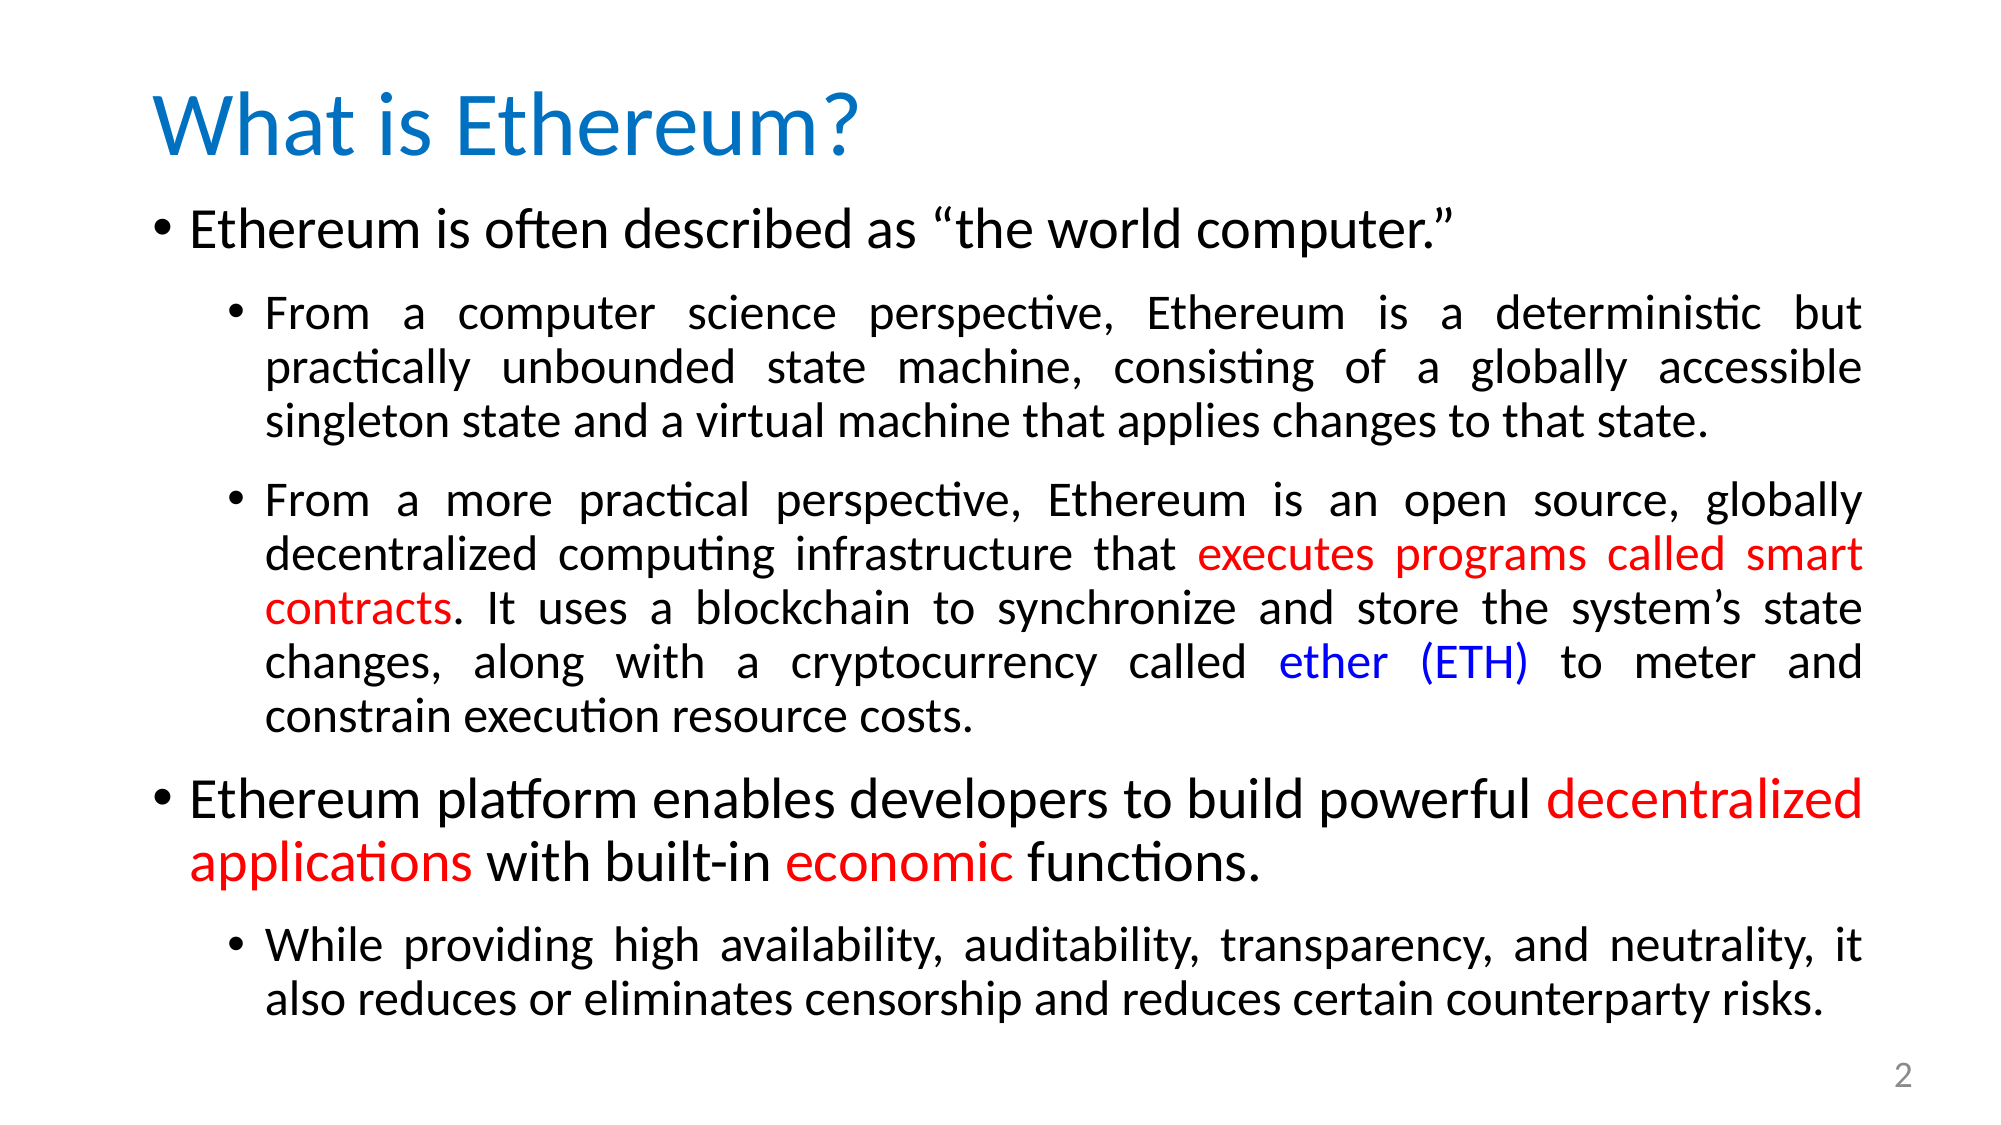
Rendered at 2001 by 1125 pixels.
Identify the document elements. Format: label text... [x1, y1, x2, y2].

title What is Ethereum? [137, 59, 1863, 191]
list Ethereum is often described as “the world computer.” From a computer science perspective, Ethereum is a deterministic but practically unbounded state machine, consisting of a globally accessible singleton state and a virtual machine that applies changes to that state. From a more practical perspective, Ethereum is an open source, globally decentralized computing infrastructure that executes programs called smart contracts. It uses a blockchain to synchronize and store the system’s state changes, along with a cryptocurrency called ether (ETH) to meter and constrain execution resource costs. Ethereum platform enables developers to build powerful decentralized applications with built-in economic functions. While providing high availability, auditability, transparency, and neutrality, it also reduces or eliminates censorship and reduces certain counterparty risks. [137, 191, 1879, 1091]
slide_number 2 [1477, 1042, 1928, 1103]
